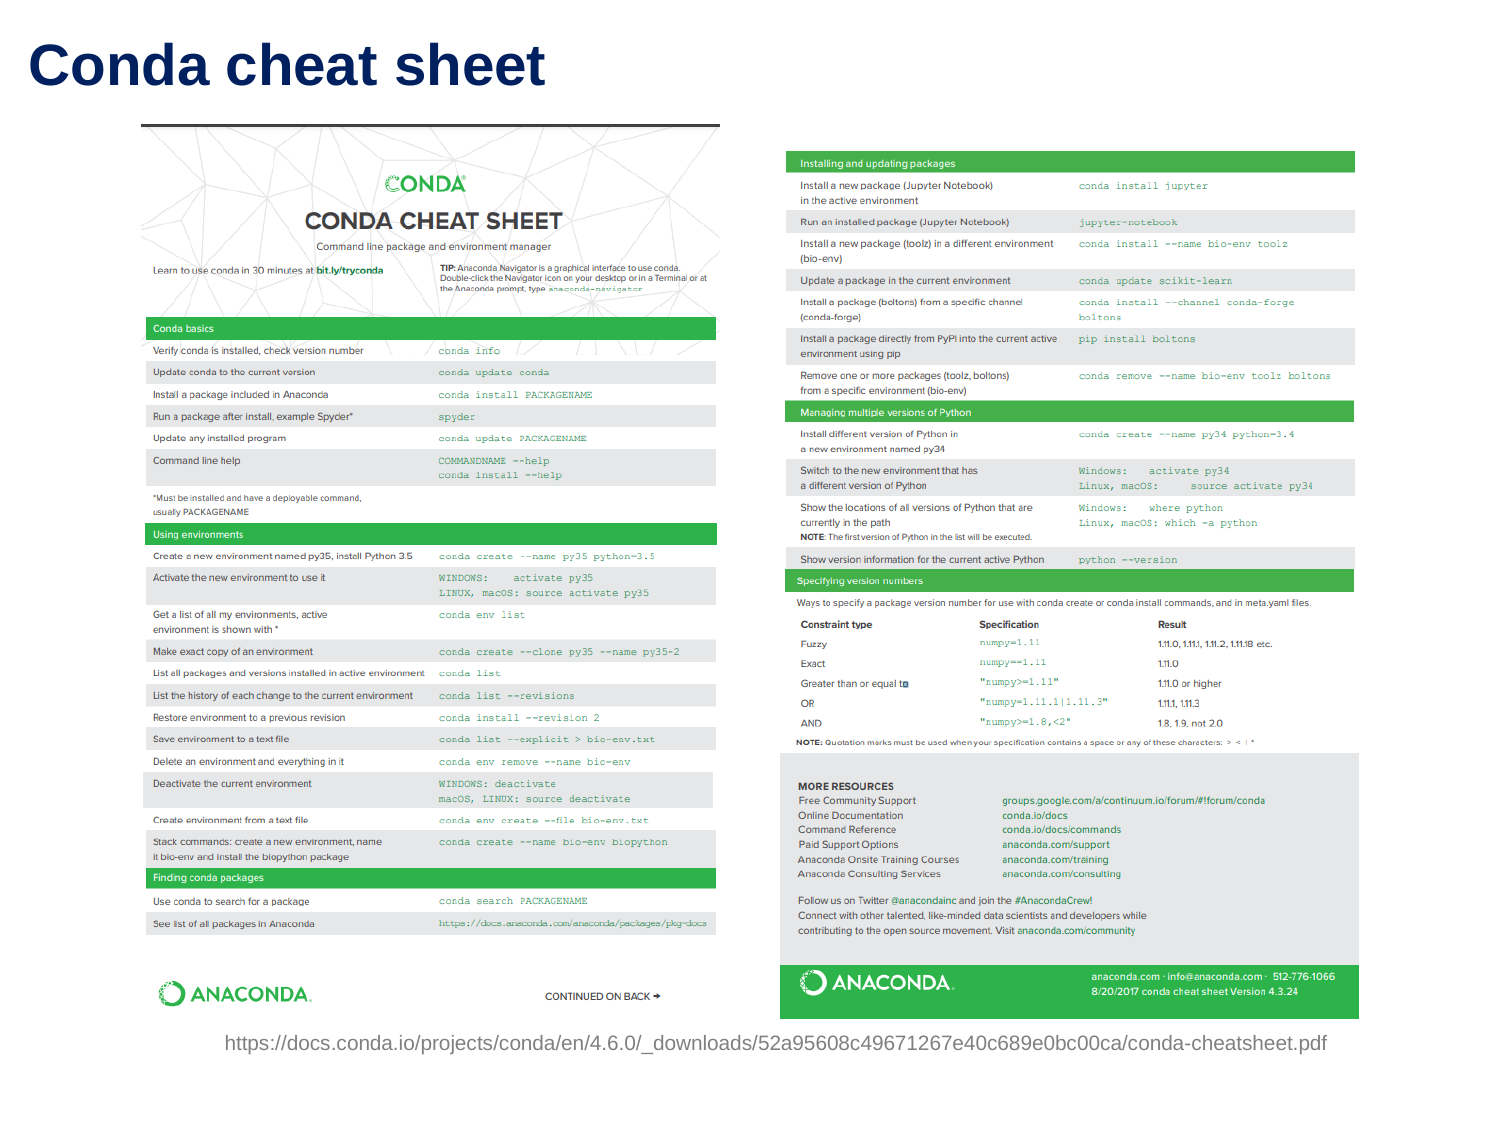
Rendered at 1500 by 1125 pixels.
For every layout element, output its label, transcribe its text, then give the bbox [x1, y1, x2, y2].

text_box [141, 124, 1359, 1022]
text_box https://docs.conda.io/projects/conda/en/4.6.0/_downloads/52a95608c49671267e40c689e0bc00ca/conda-cheatsheet.pdf [209, 1021, 1466, 1062]
text_box Conda cheat sheet [13, 20, 1203, 105]
